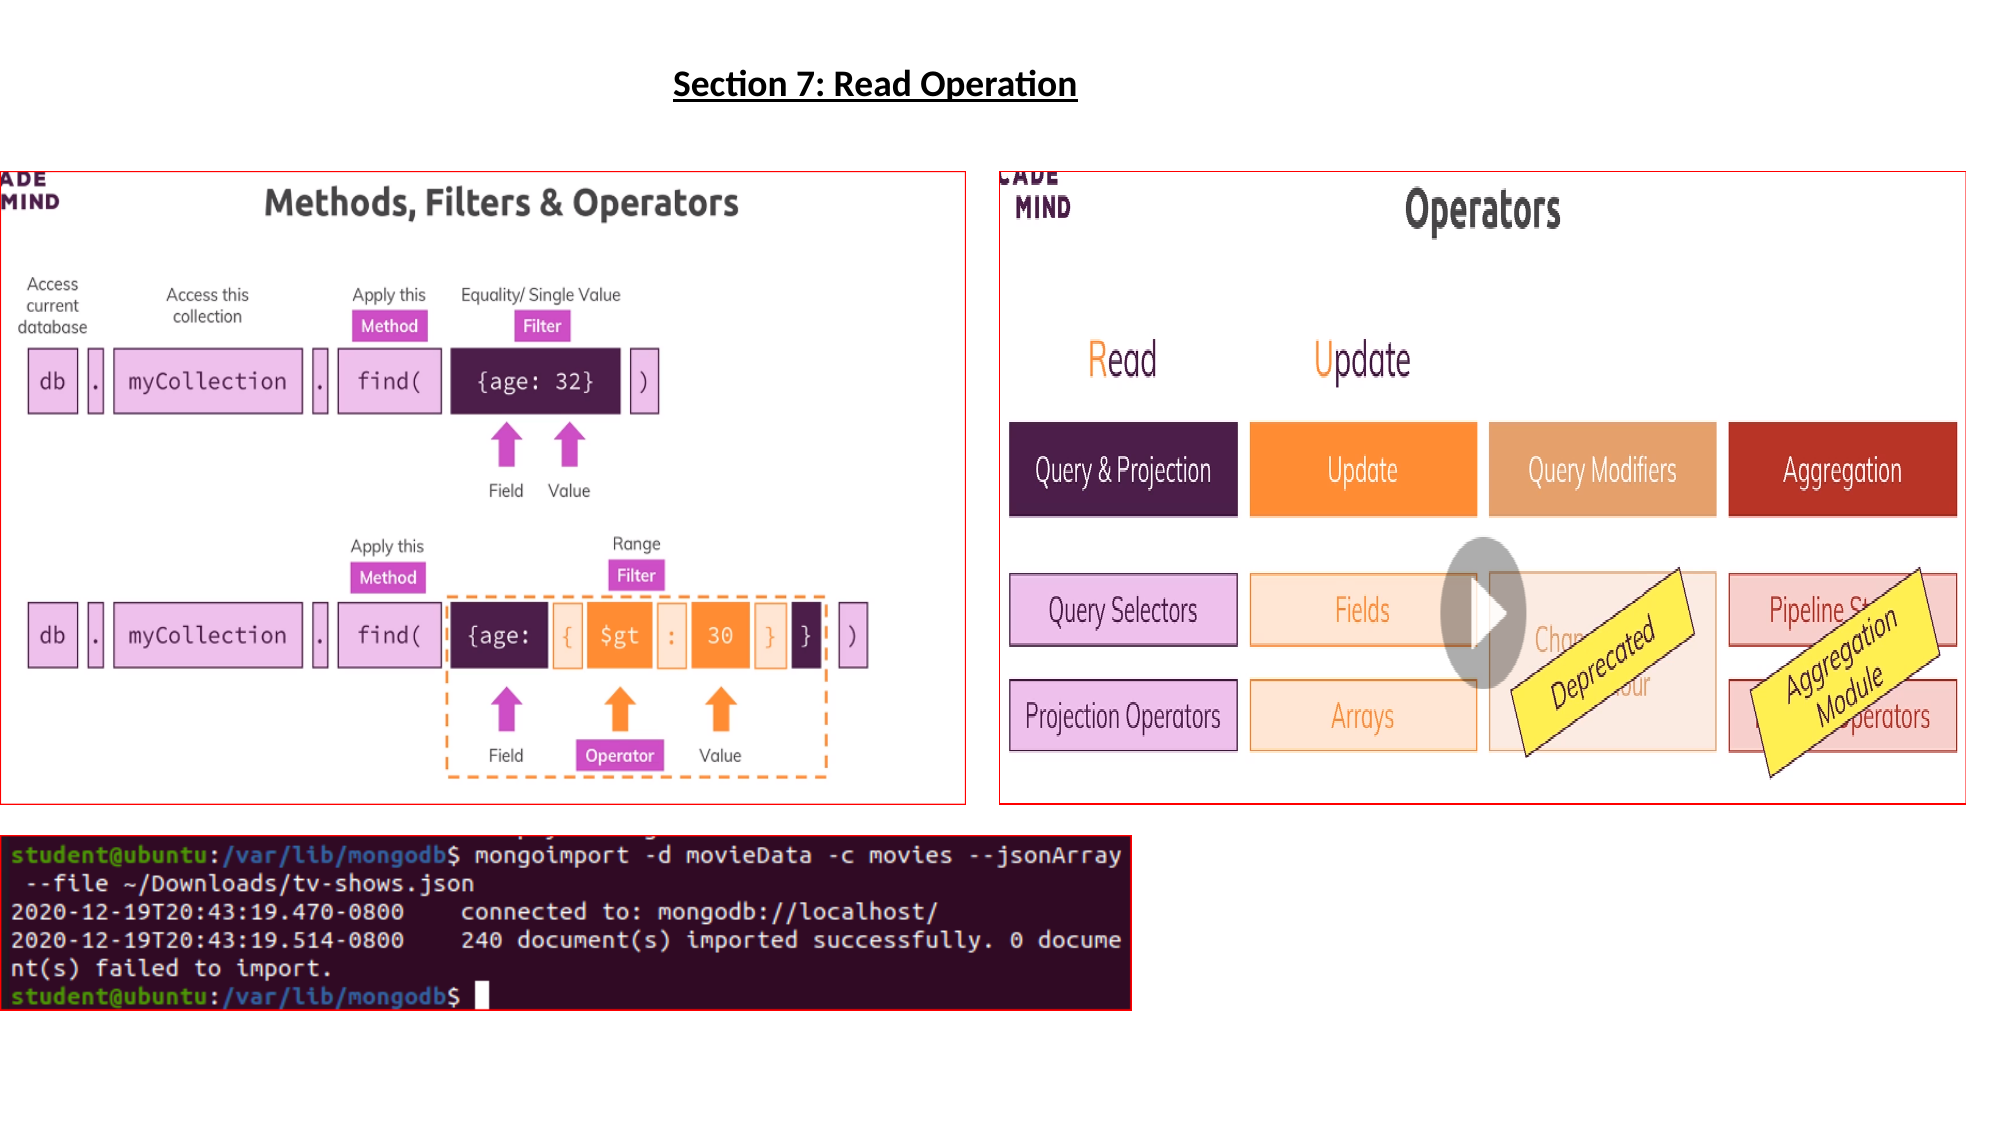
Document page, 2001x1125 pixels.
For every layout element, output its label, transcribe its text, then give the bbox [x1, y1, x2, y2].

text_box Section 7: Read Operation [658, 51, 1109, 112]
picture [0, 171, 966, 805]
picture [999, 171, 1966, 805]
picture [0, 835, 1132, 1011]
